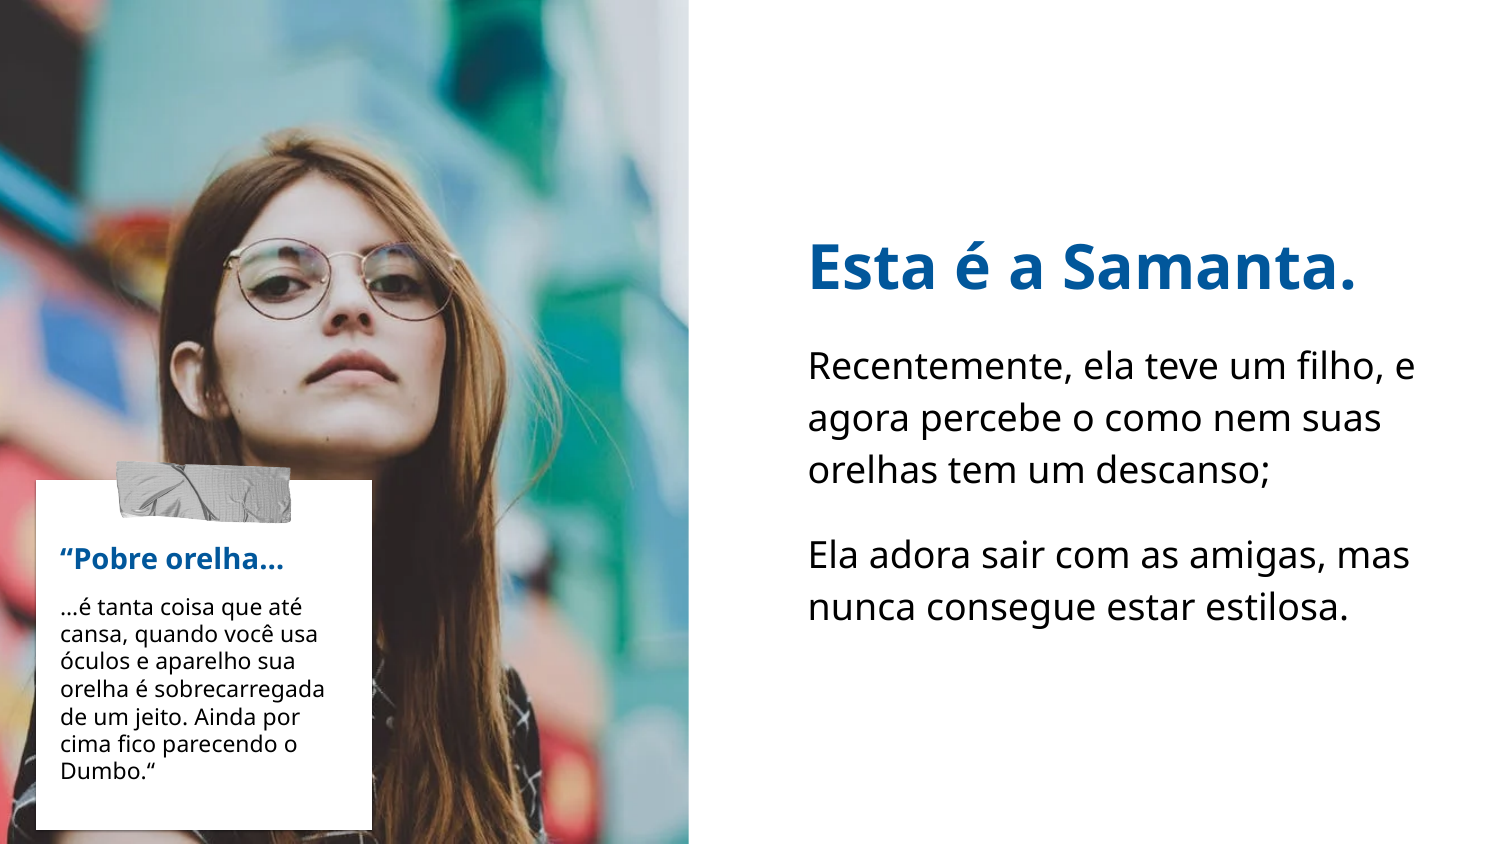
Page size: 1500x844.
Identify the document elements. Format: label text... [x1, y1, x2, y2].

list Esta é a Samanta. Recentemente, ela teve um filho, e agora percebe o como nem suas orelhas tem um descanso; Ela adora sair com as amigas, mas nunca consegue estar estilosa. [792, 160, 1455, 683]
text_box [21, 460, 386, 844]
picture [0, 0, 689, 844]
